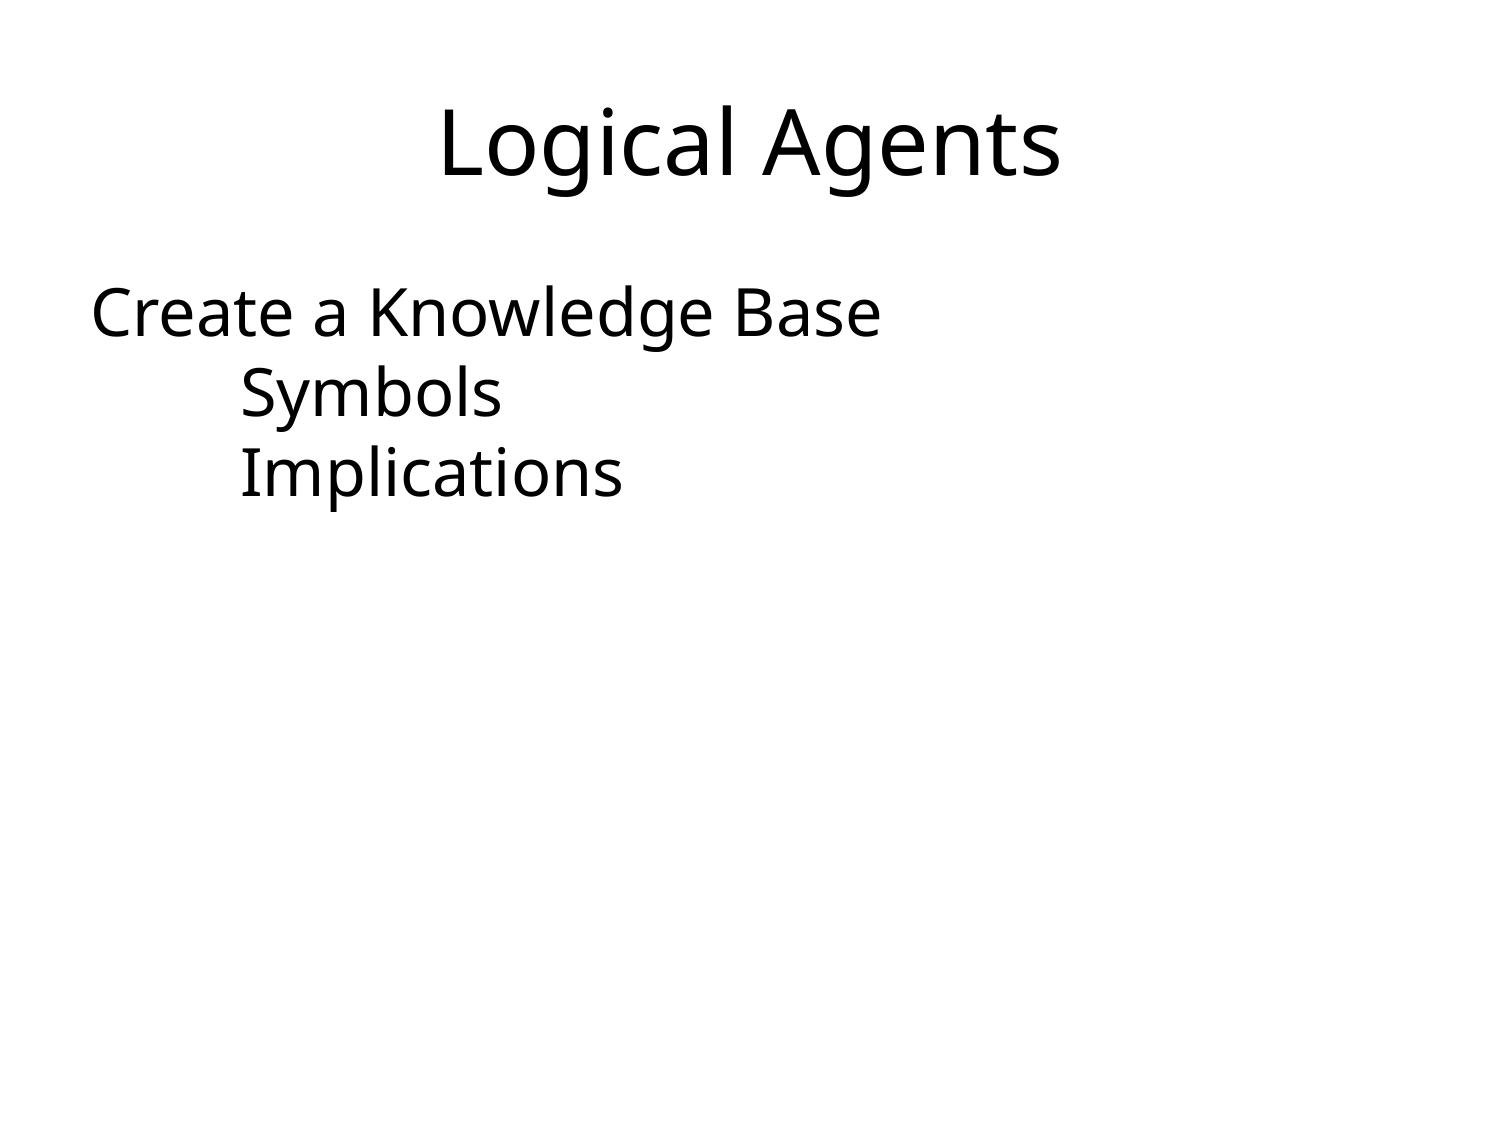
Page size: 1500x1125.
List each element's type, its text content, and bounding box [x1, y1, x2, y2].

title Logical Agents [0, 45, 1500, 233]
list Create a Knowledge Base Symbols Implications [75, 262, 1500, 1005]
